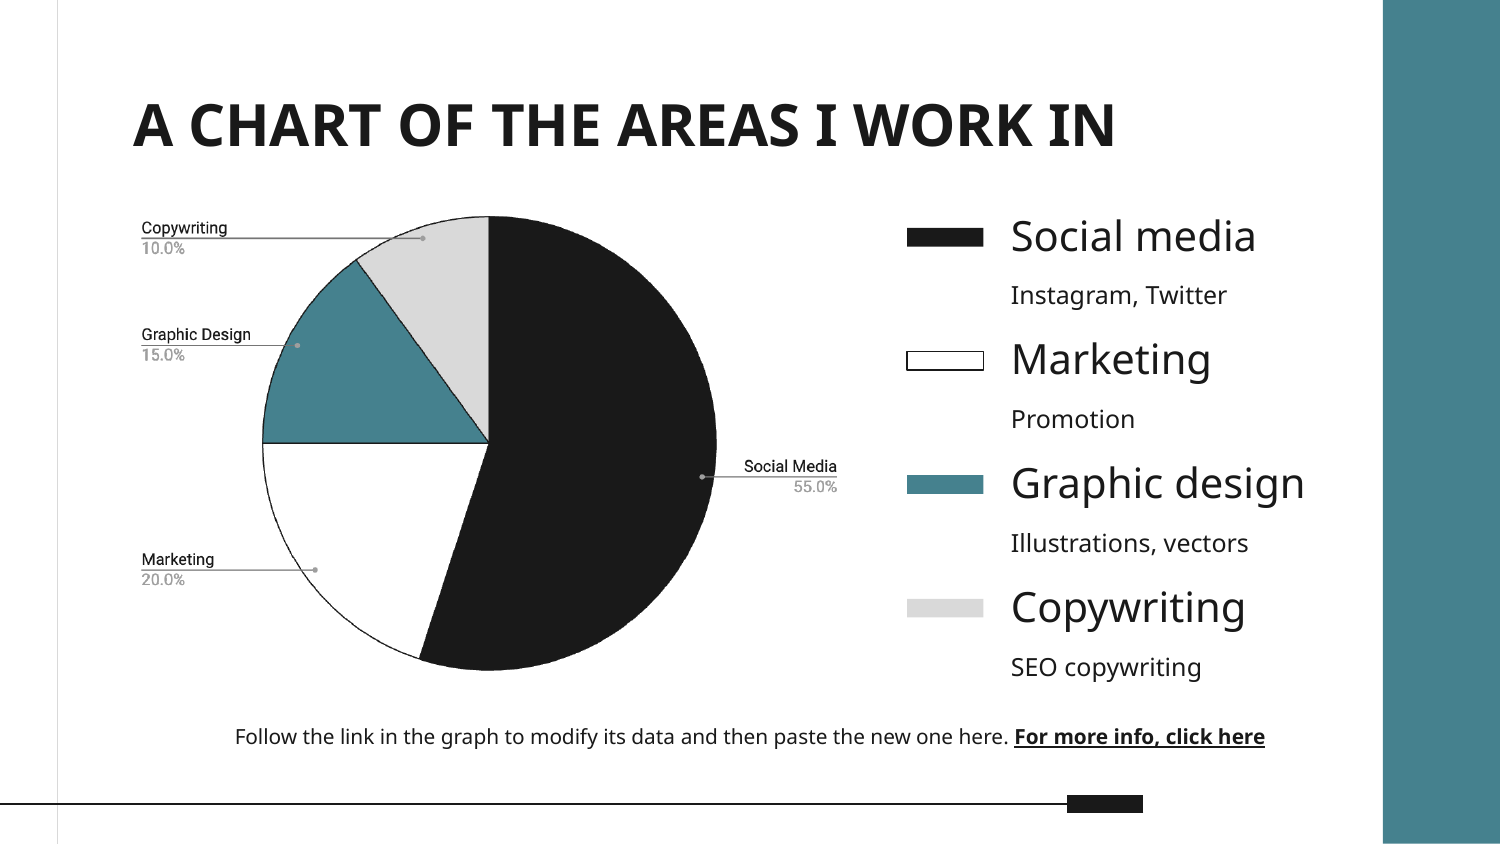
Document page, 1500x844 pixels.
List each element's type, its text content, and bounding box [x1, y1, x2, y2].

picture [116, 191, 862, 695]
text_box SEO copywriting [995, 636, 1382, 695]
text_box [907, 475, 984, 494]
text_box Marketing [995, 339, 1382, 388]
text_box Follow the link in the graph to modify its data and then paste the new one here. For more info, click here [161, 719, 1339, 756]
text_box [907, 598, 984, 618]
title A CHART OF THE AREAS I WORK IN [118, 72, 1382, 167]
text_box [907, 227, 984, 247]
text_box Social media [995, 215, 1382, 264]
text_box Graphic design [995, 462, 1382, 512]
text_box Illustrations, vectors [995, 512, 1382, 572]
text_box Copywriting [995, 586, 1382, 636]
text_box [907, 351, 984, 371]
text_box Instagram, Twitter [995, 264, 1382, 324]
text_box Promotion [995, 388, 1382, 448]
